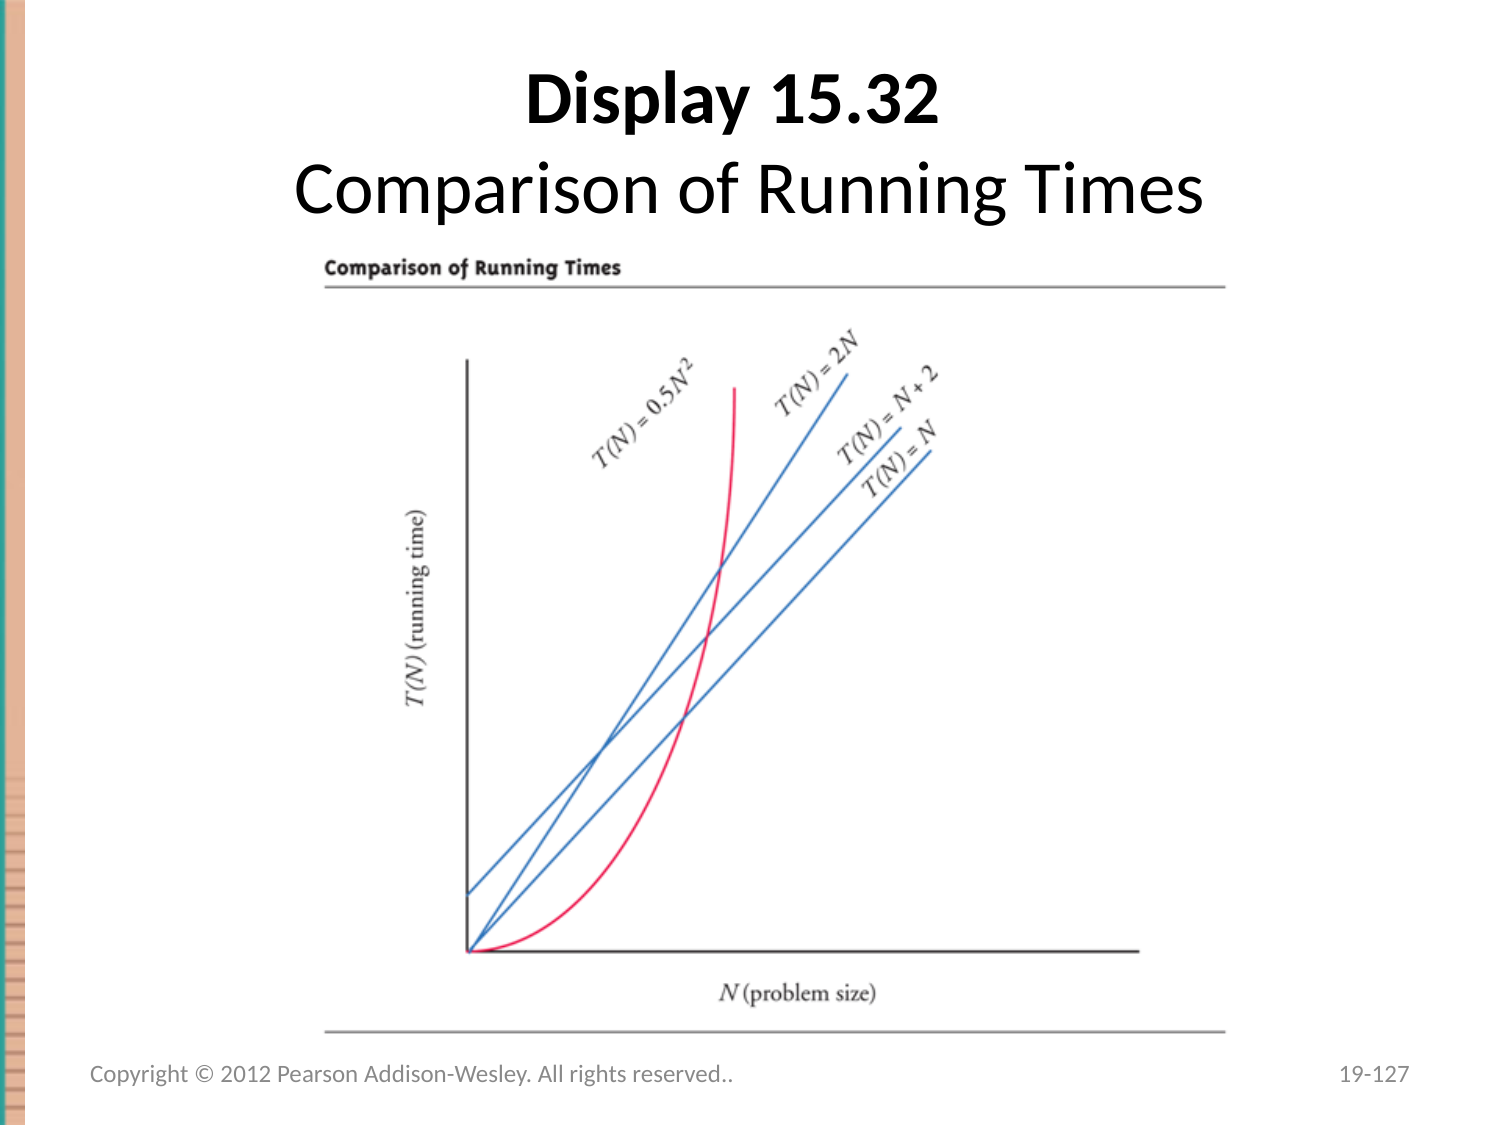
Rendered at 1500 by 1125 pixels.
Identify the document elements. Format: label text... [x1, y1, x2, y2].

picture [0, 0, 25, 1125]
title Display 15.32 Comparison of Running Times [74, 44, 1426, 233]
picture [299, 237, 1235, 1054]
footer Copyright © 2012 Pearson Addison-Wesley. All rights reserved.. [75, 1042, 750, 1103]
slide_number 19-127 [1074, 1042, 1425, 1103]
